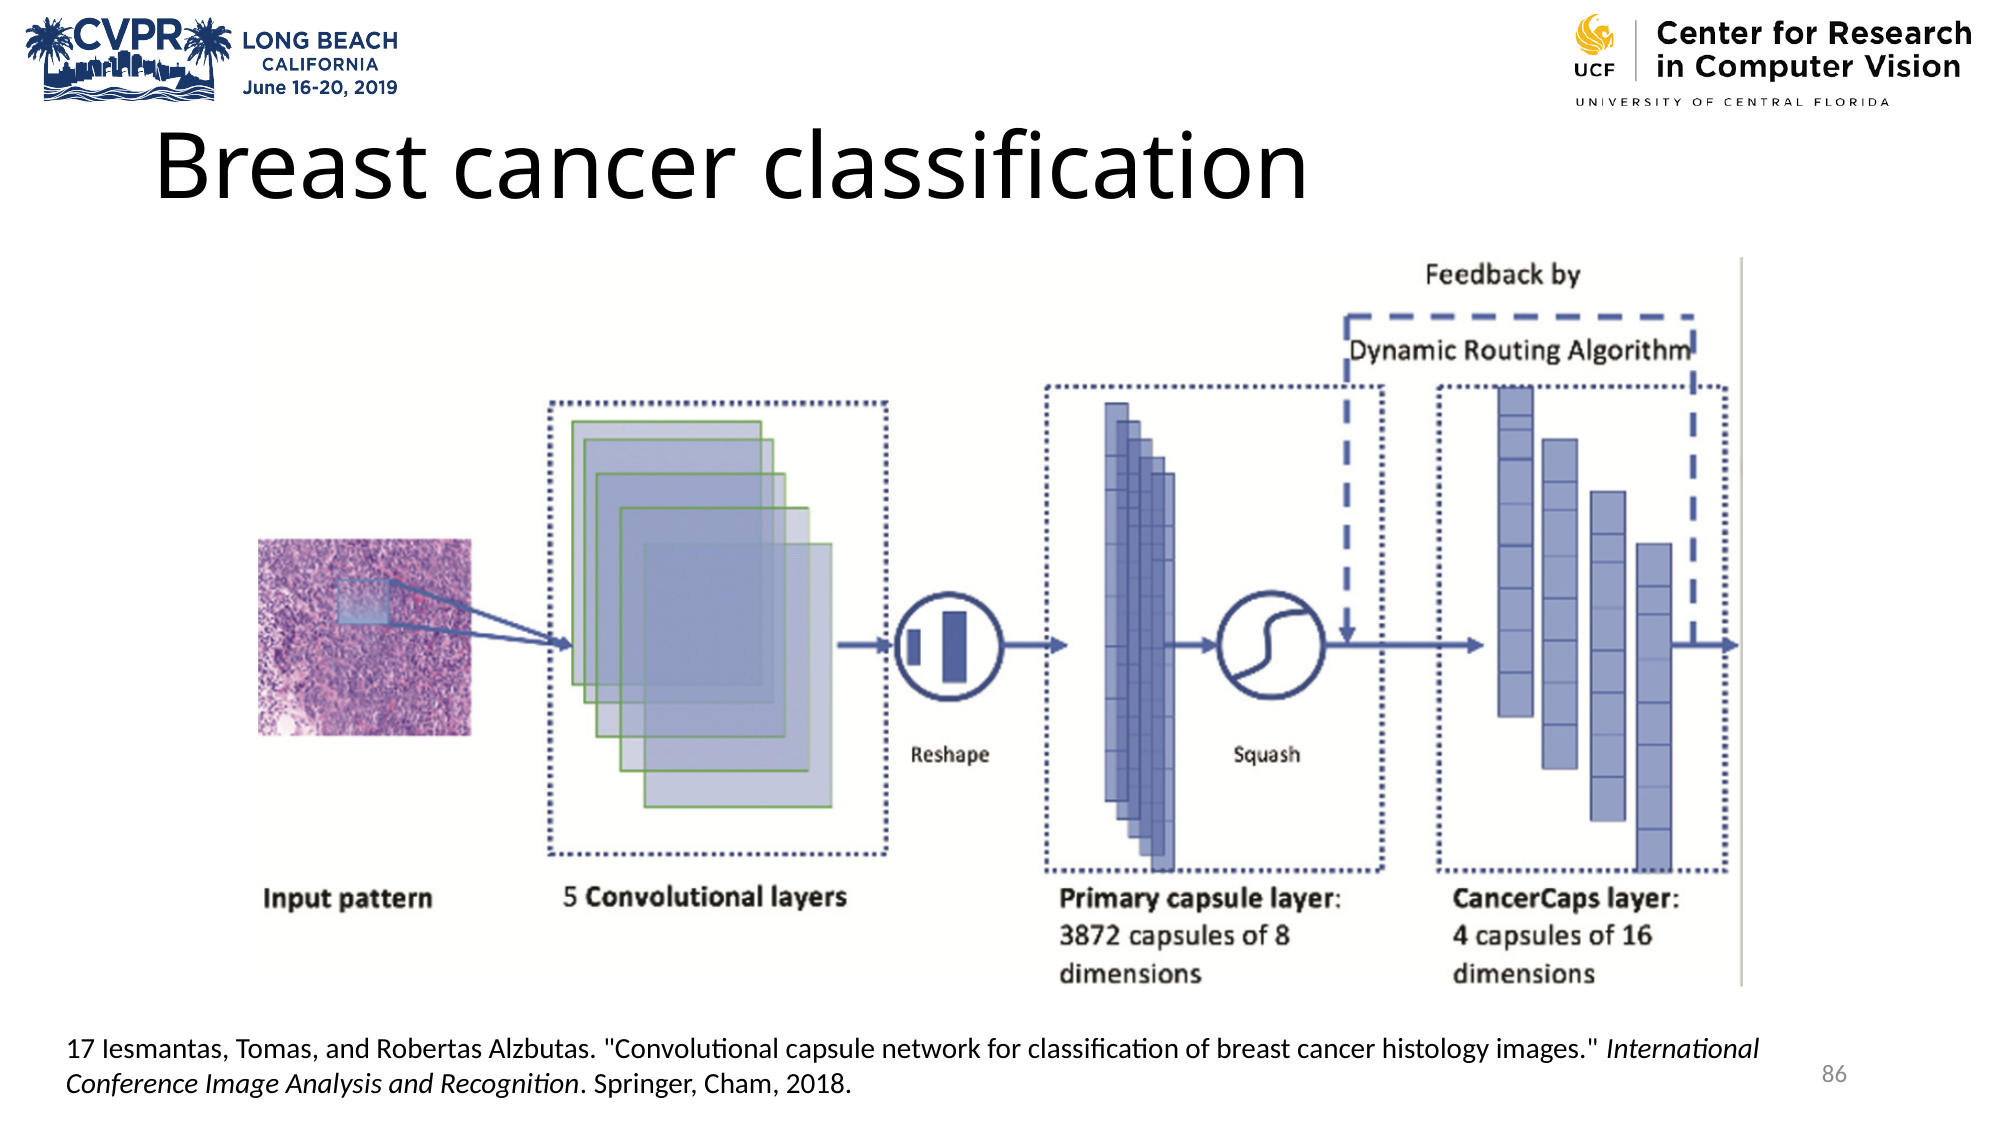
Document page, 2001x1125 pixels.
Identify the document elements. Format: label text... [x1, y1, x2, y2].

picture [234, 245, 1766, 1023]
picture [25, 17, 397, 102]
title Breast cancer classification [137, 59, 1863, 278]
slide_number 86 [1412, 1042, 1863, 1103]
text_box 17 Iesmantas, Tomas, and Robertas Alzbutas. "Convolutional capsule network for classification of breast cancer histology images." International Conference Image Analysis and Recognition. Springer, Cham, 2018. [51, 1022, 1788, 1107]
picture [1575, 14, 1974, 106]
